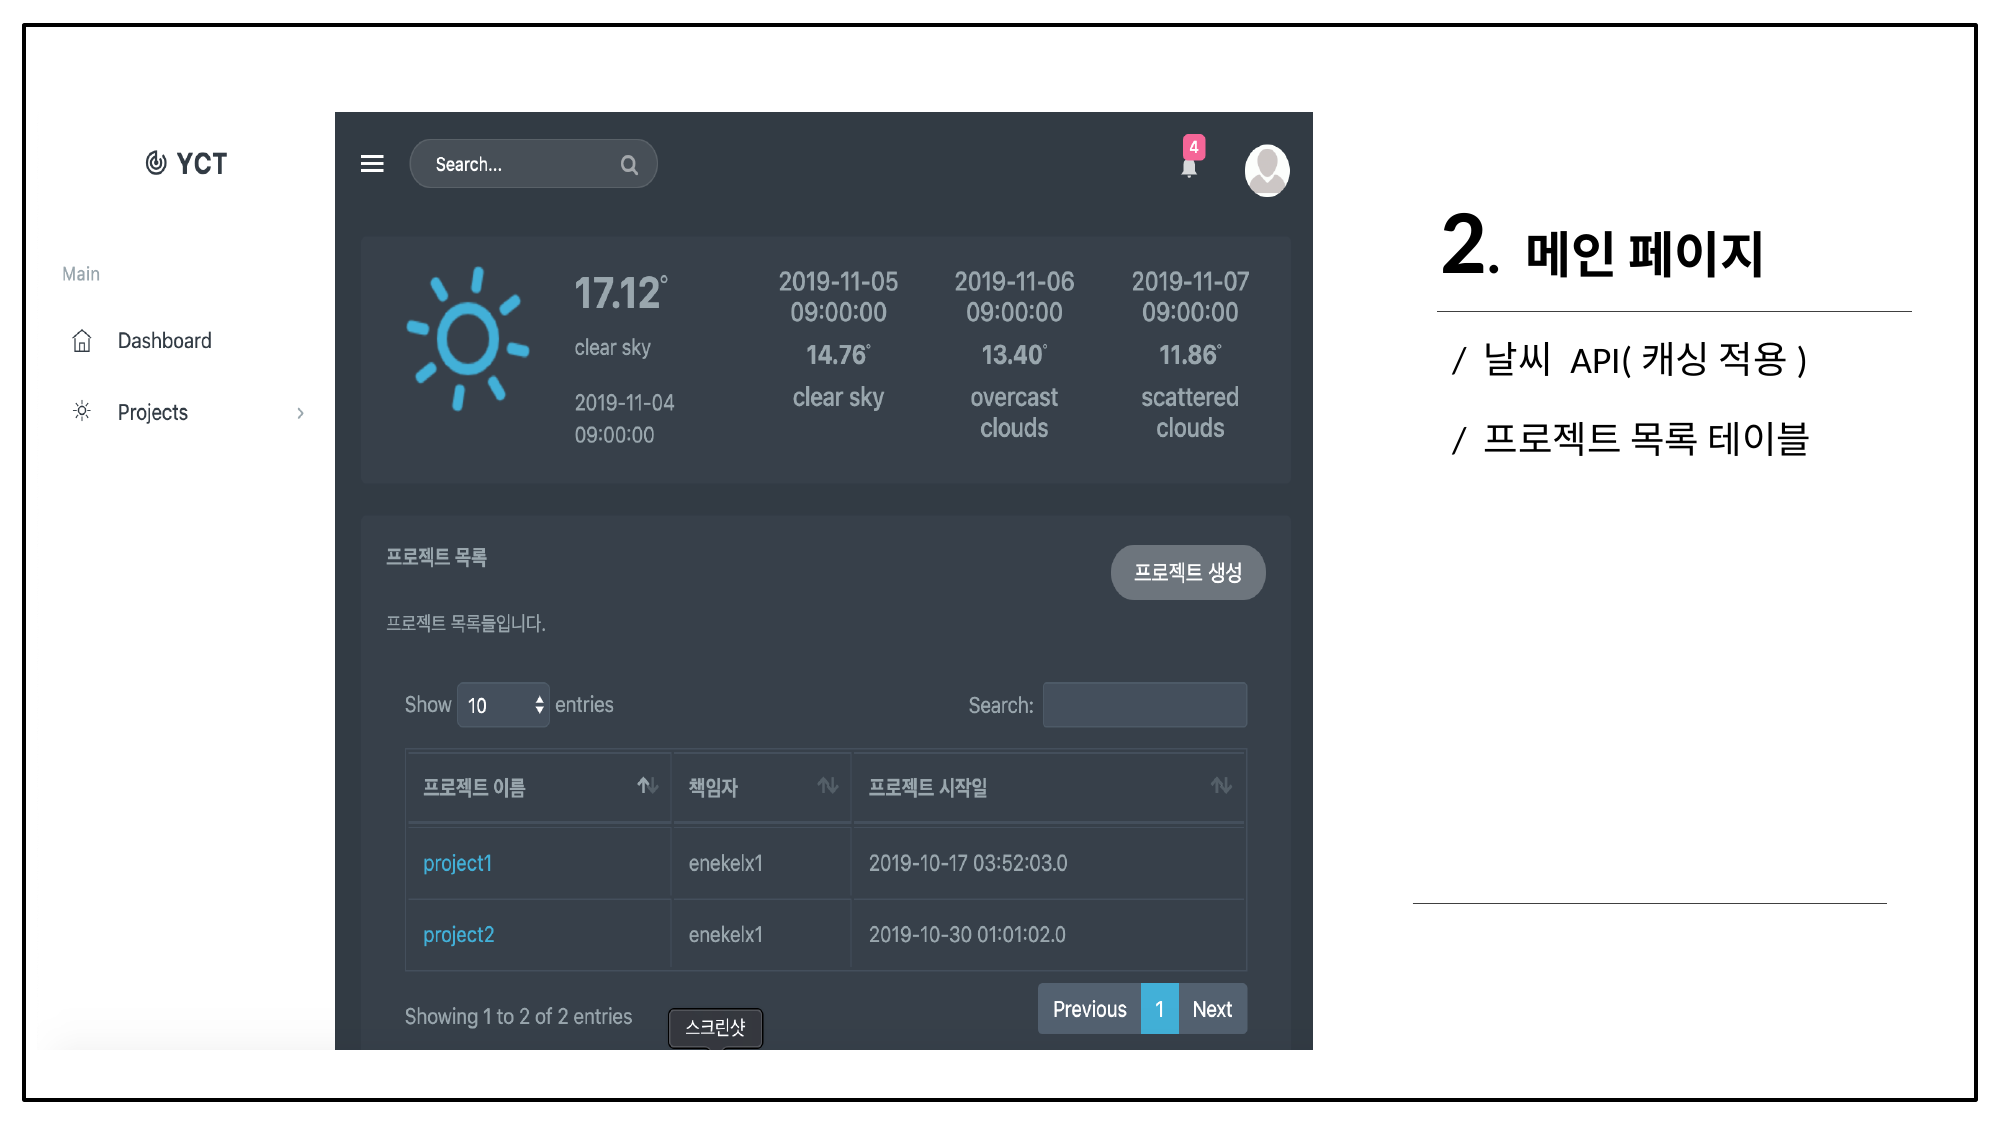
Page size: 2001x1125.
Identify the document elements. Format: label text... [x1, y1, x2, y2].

text_box 2. 메인 페이지 [1432, 174, 1880, 300]
picture [37, 112, 1313, 1050]
text_box / 날씨 API(캐싱 적용) / 프로젝트 목록 테이블 [1444, 328, 1855, 468]
